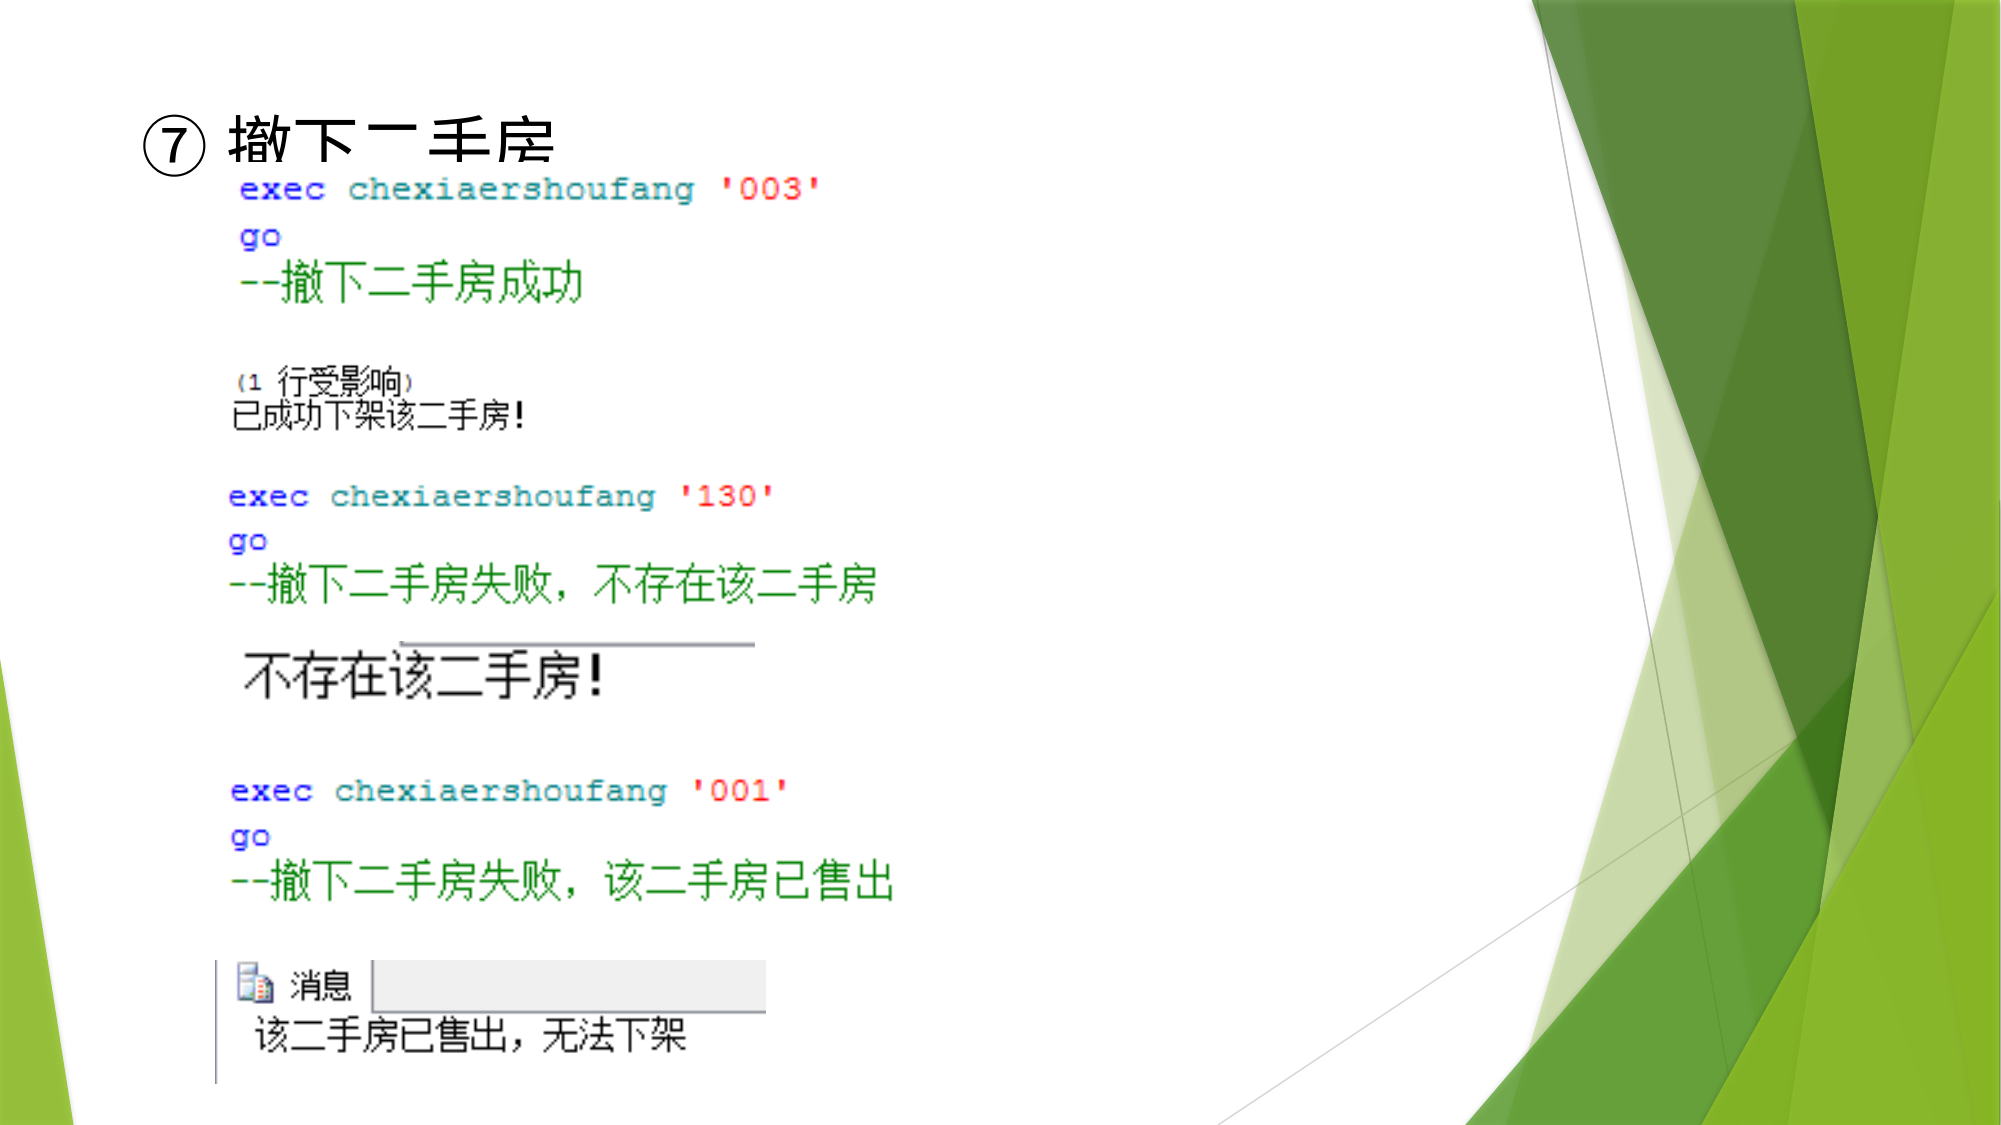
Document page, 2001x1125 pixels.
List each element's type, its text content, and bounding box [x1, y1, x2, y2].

picture [211, 770, 935, 928]
picture [214, 346, 604, 454]
picture [211, 641, 755, 739]
picture [214, 959, 766, 1085]
picture [222, 476, 937, 631]
picture [222, 162, 883, 324]
text_box 撤下二手房 [141, 64, 1588, 185]
